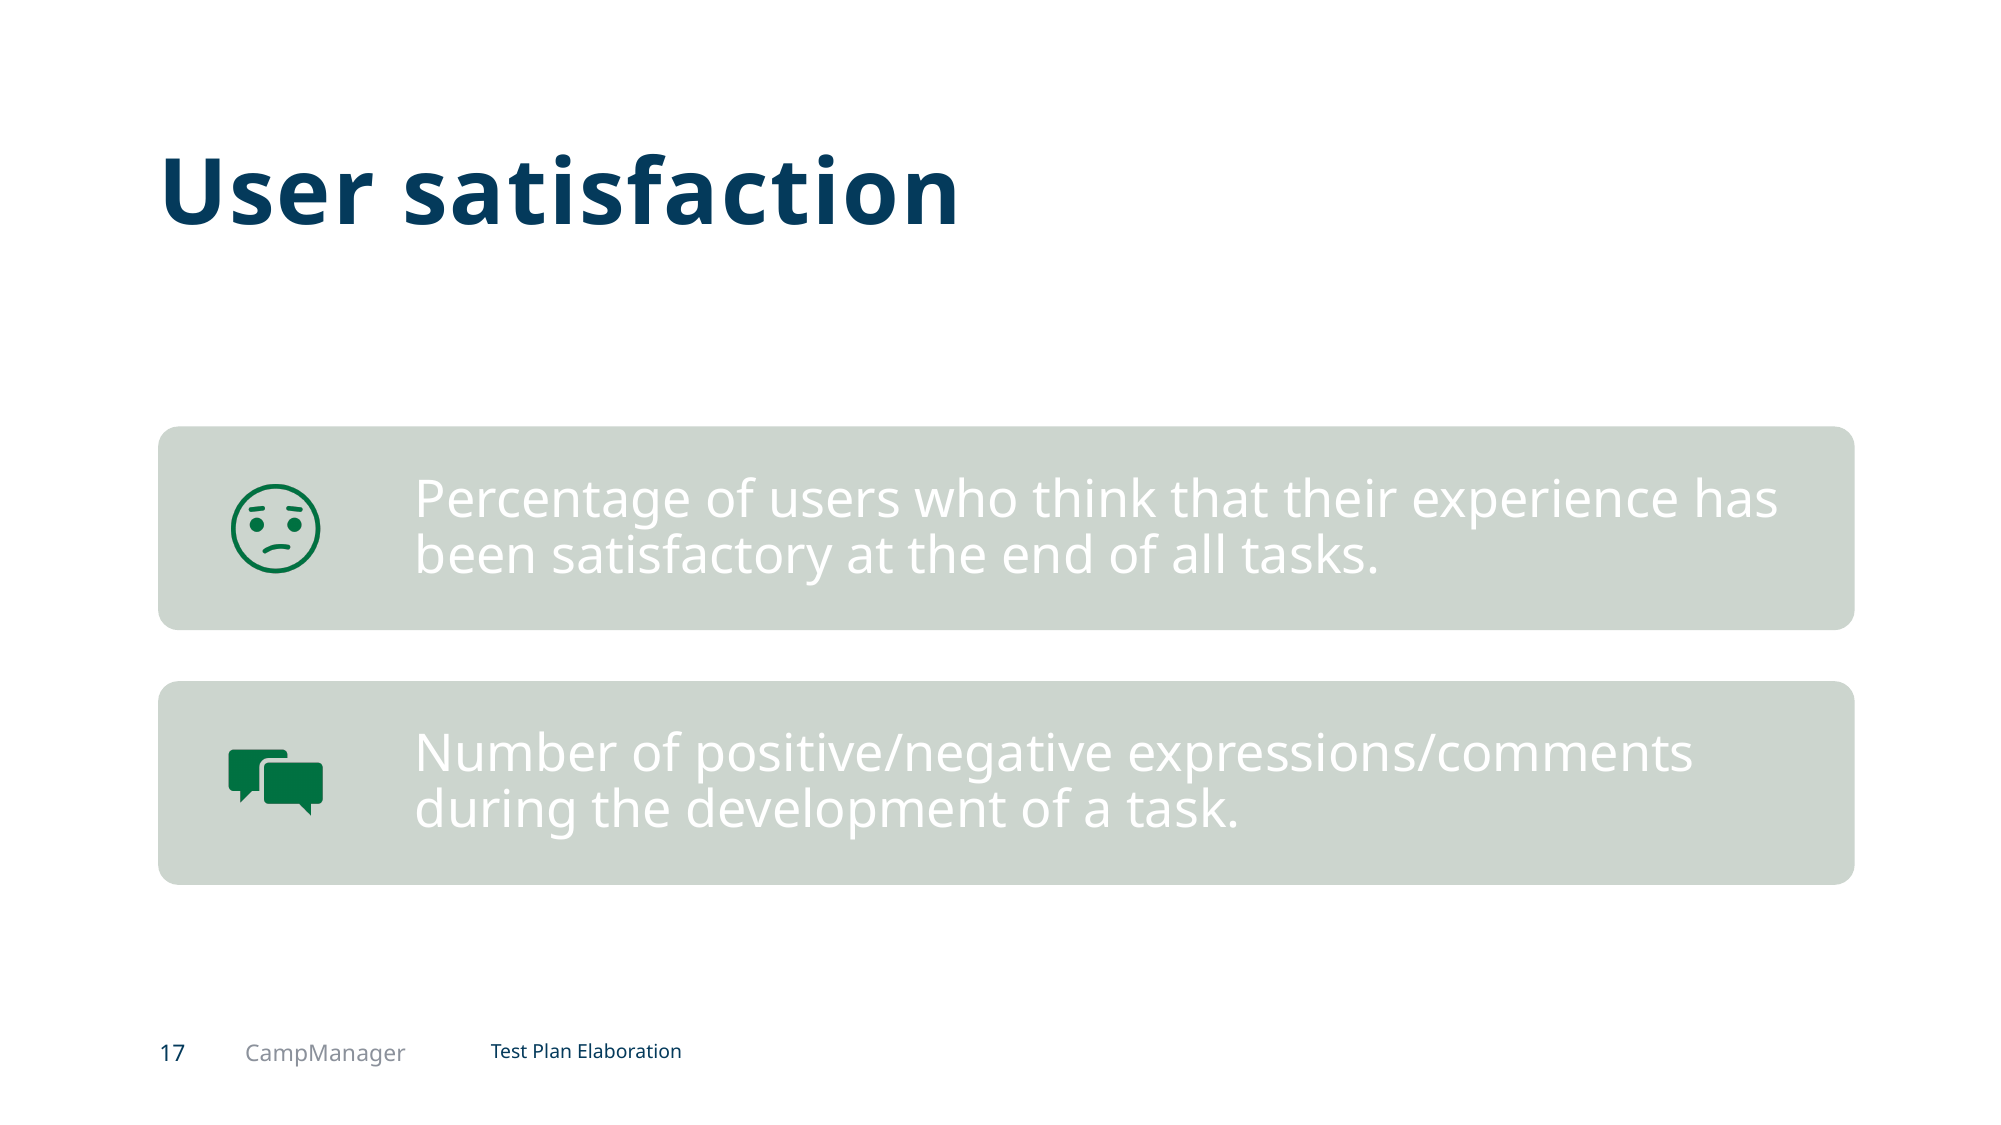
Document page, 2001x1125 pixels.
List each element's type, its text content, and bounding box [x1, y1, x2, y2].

title User satisfaction [158, 144, 969, 245]
slide_number 17 [159, 1038, 245, 1080]
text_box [158, 316, 1855, 996]
slide_number Test Plan Elaboration [491, 1038, 707, 1080]
footer CampManager [245, 1038, 491, 1080]
